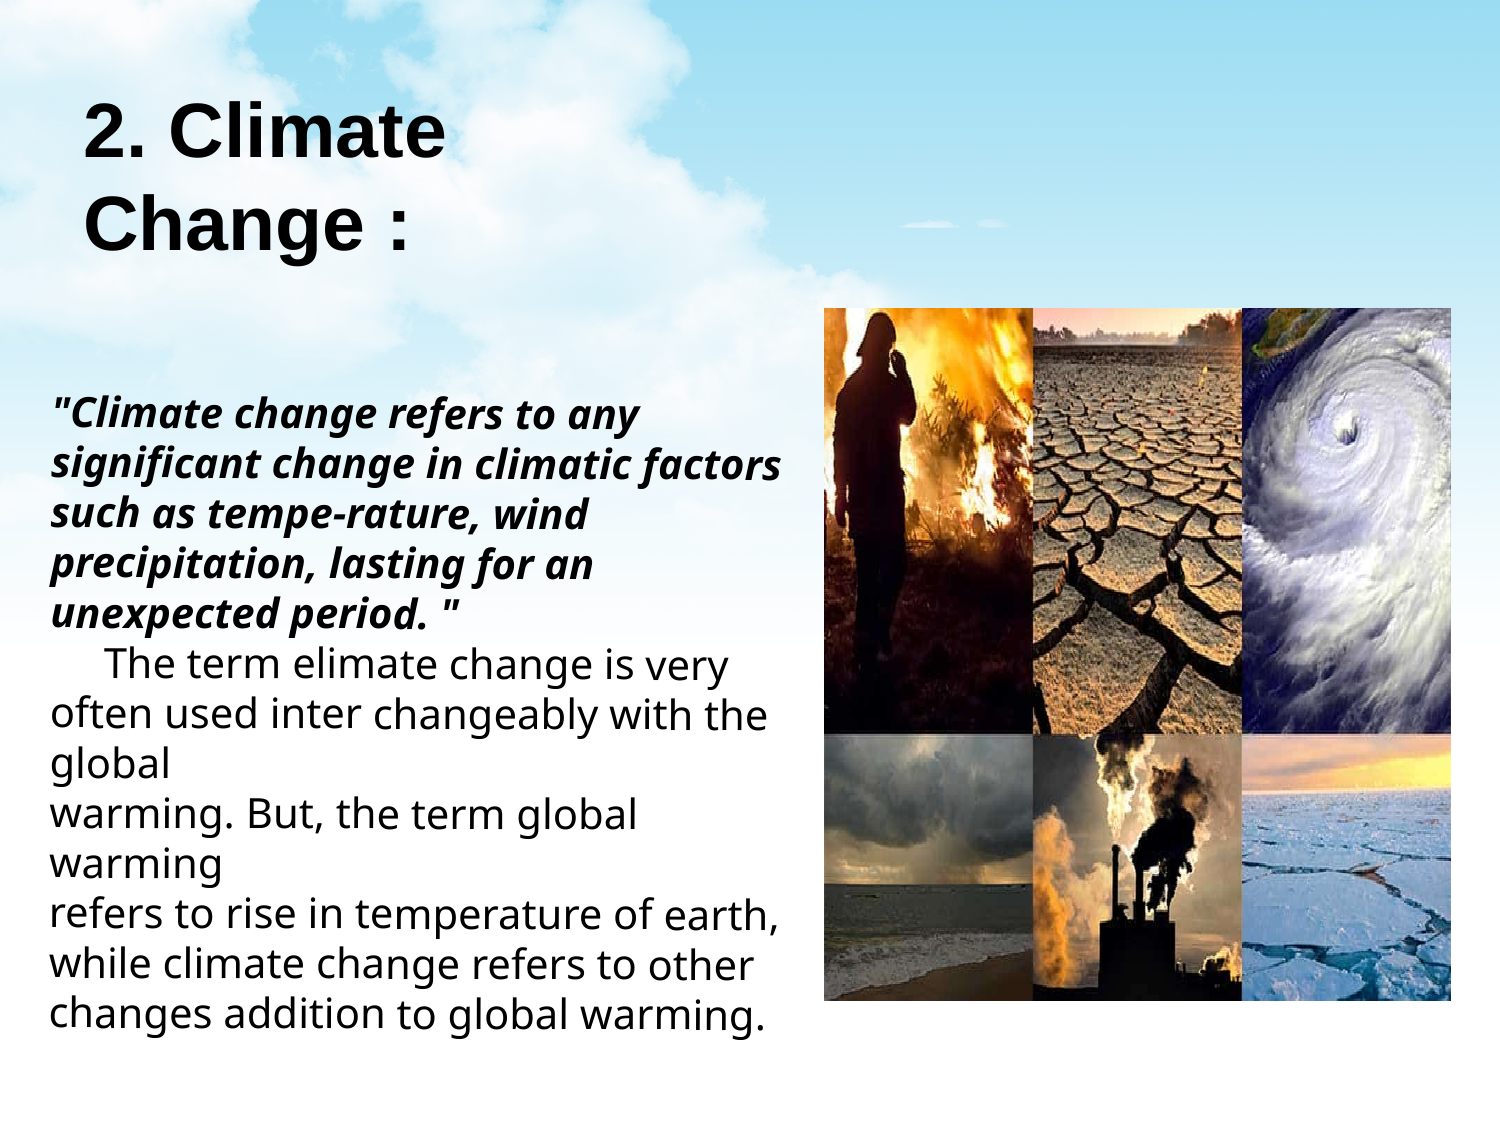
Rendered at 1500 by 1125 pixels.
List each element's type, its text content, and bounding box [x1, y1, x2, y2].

text_box 2. Climate Change : [68, 73, 794, 274]
picture [0, 0, 1500, 1125]
text_box "Climate change refers to any significant change in climatic factors such as tempe-rature, wind precipitation, lasting for an unexpected period. " The term elimate change is very often used inter changeably with the global warming. But, the term global warming refers to rise in temperature of earth, while climate change refers to other changes addition to global warming. [33, 308, 826, 1048]
